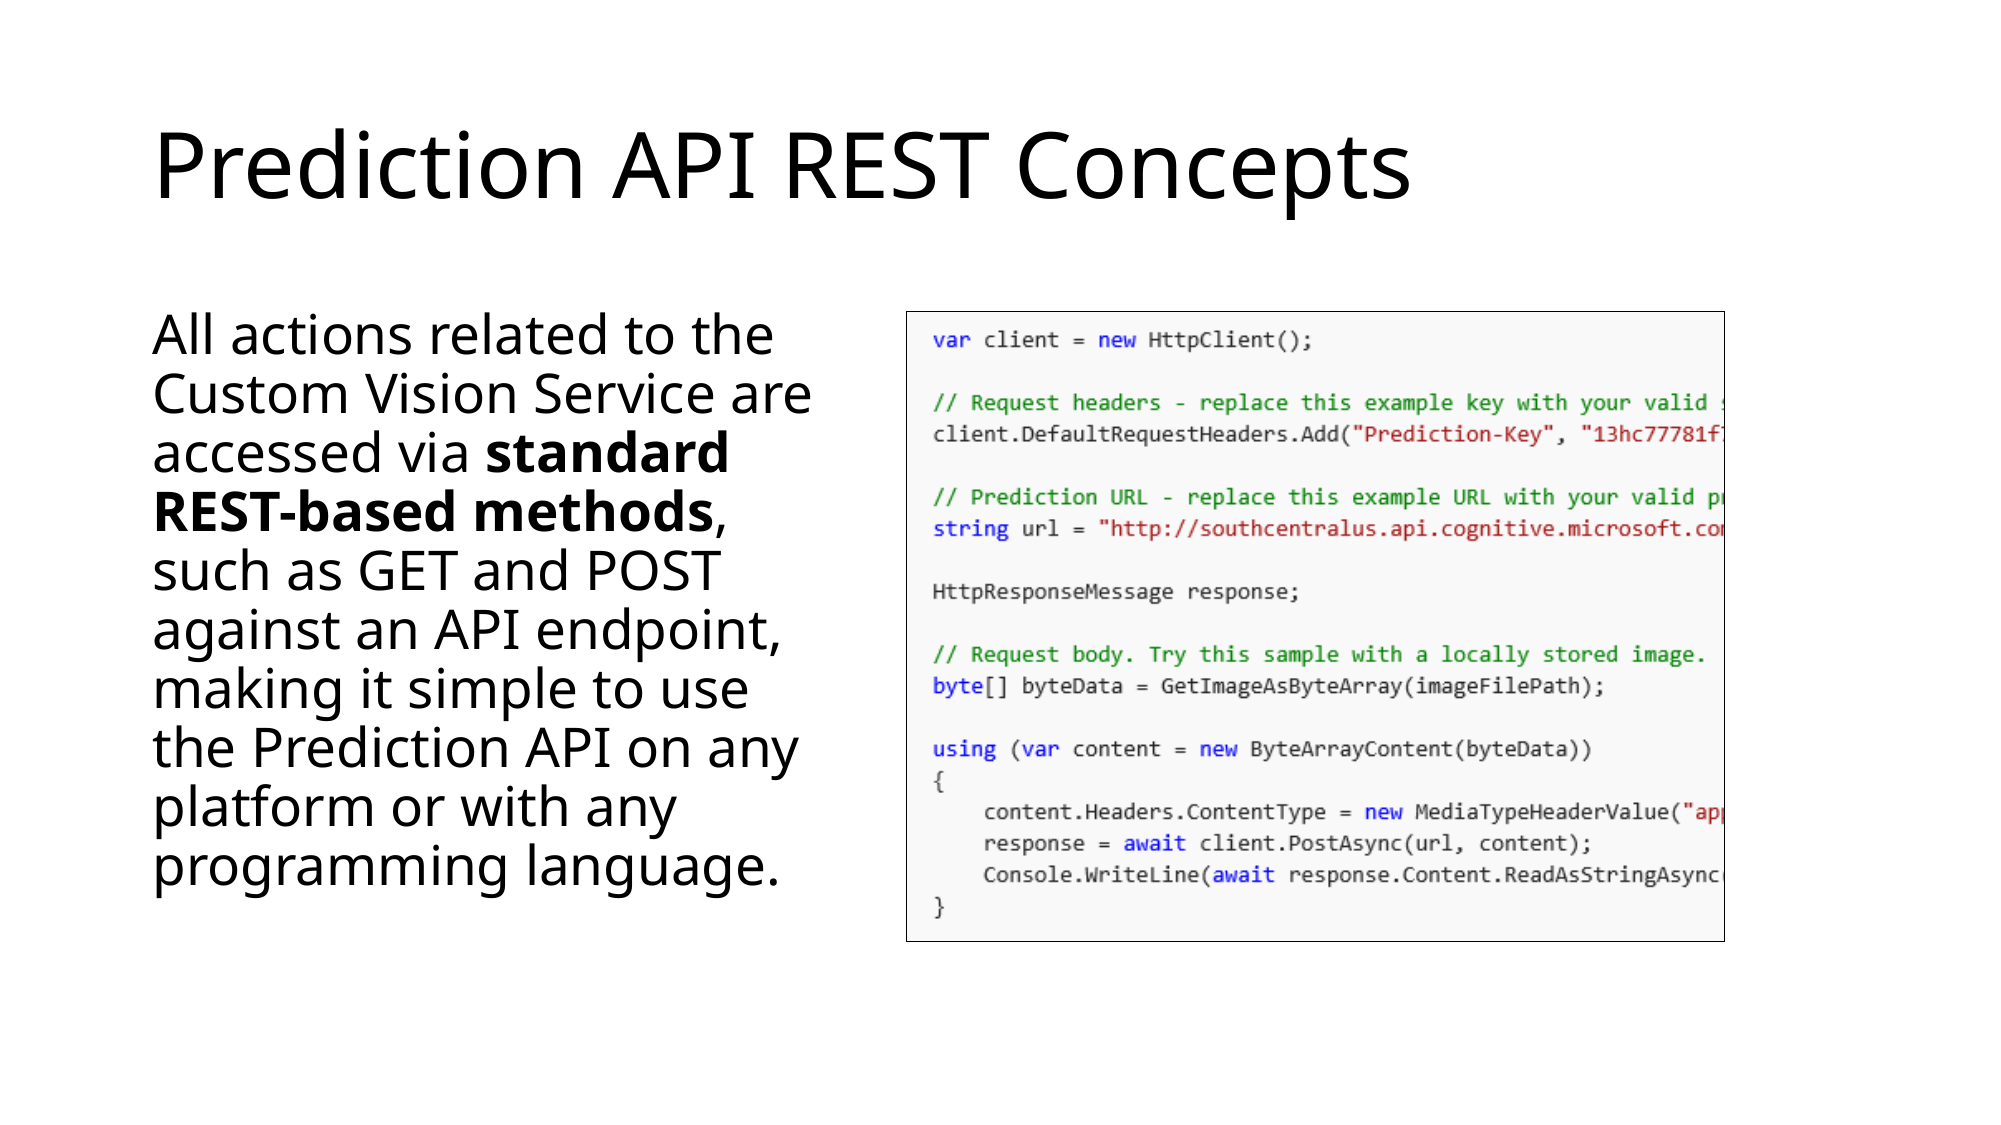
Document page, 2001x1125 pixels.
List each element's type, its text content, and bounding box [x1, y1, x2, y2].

title Prediction API REST Concepts [137, 59, 1863, 278]
list All actions related to the Custom Vision Service are accessed via standard REST-based methods, such as GET and POST against an API endpoint, making it simple to use the Prediction API on any platform or with any programming language. [137, 299, 831, 989]
picture [906, 311, 1725, 942]
